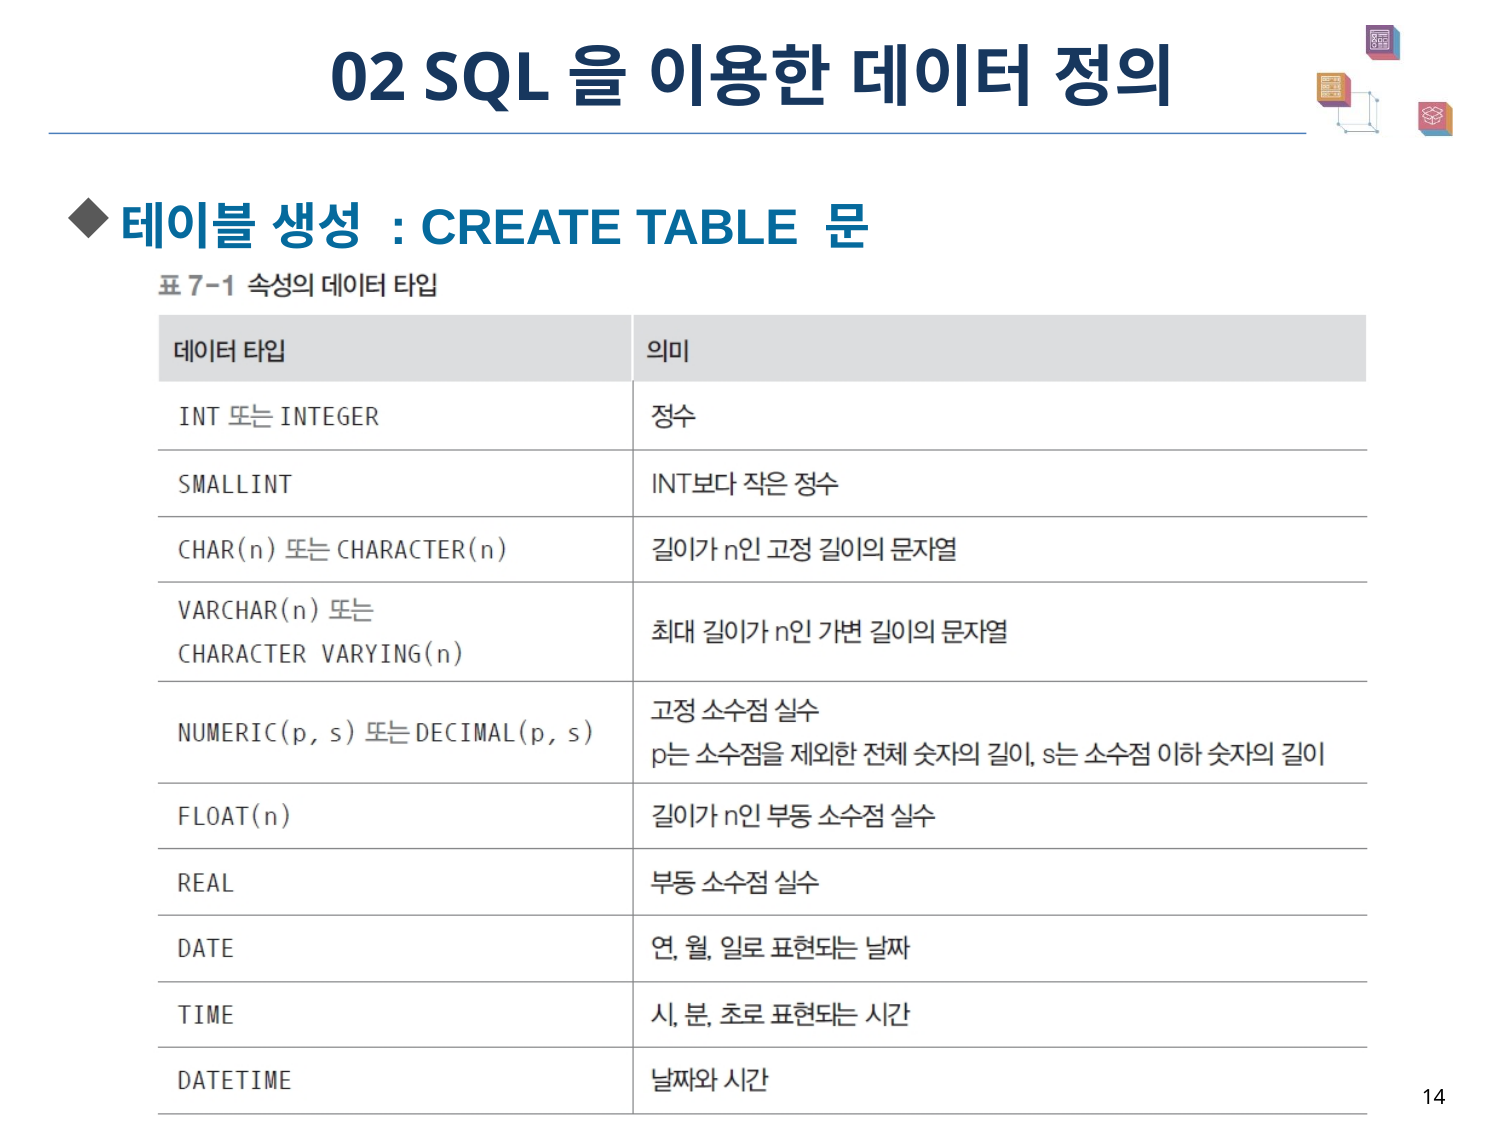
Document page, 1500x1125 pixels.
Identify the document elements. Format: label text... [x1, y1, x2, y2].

list 테이블 생성 : CREATE TABLE 문 [48, 187, 1452, 1097]
picture [151, 269, 1371, 1117]
title 02 SQL을 이용한 데이터 정의 [48, 25, 1459, 123]
picture [1316, 123, 1453, 138]
